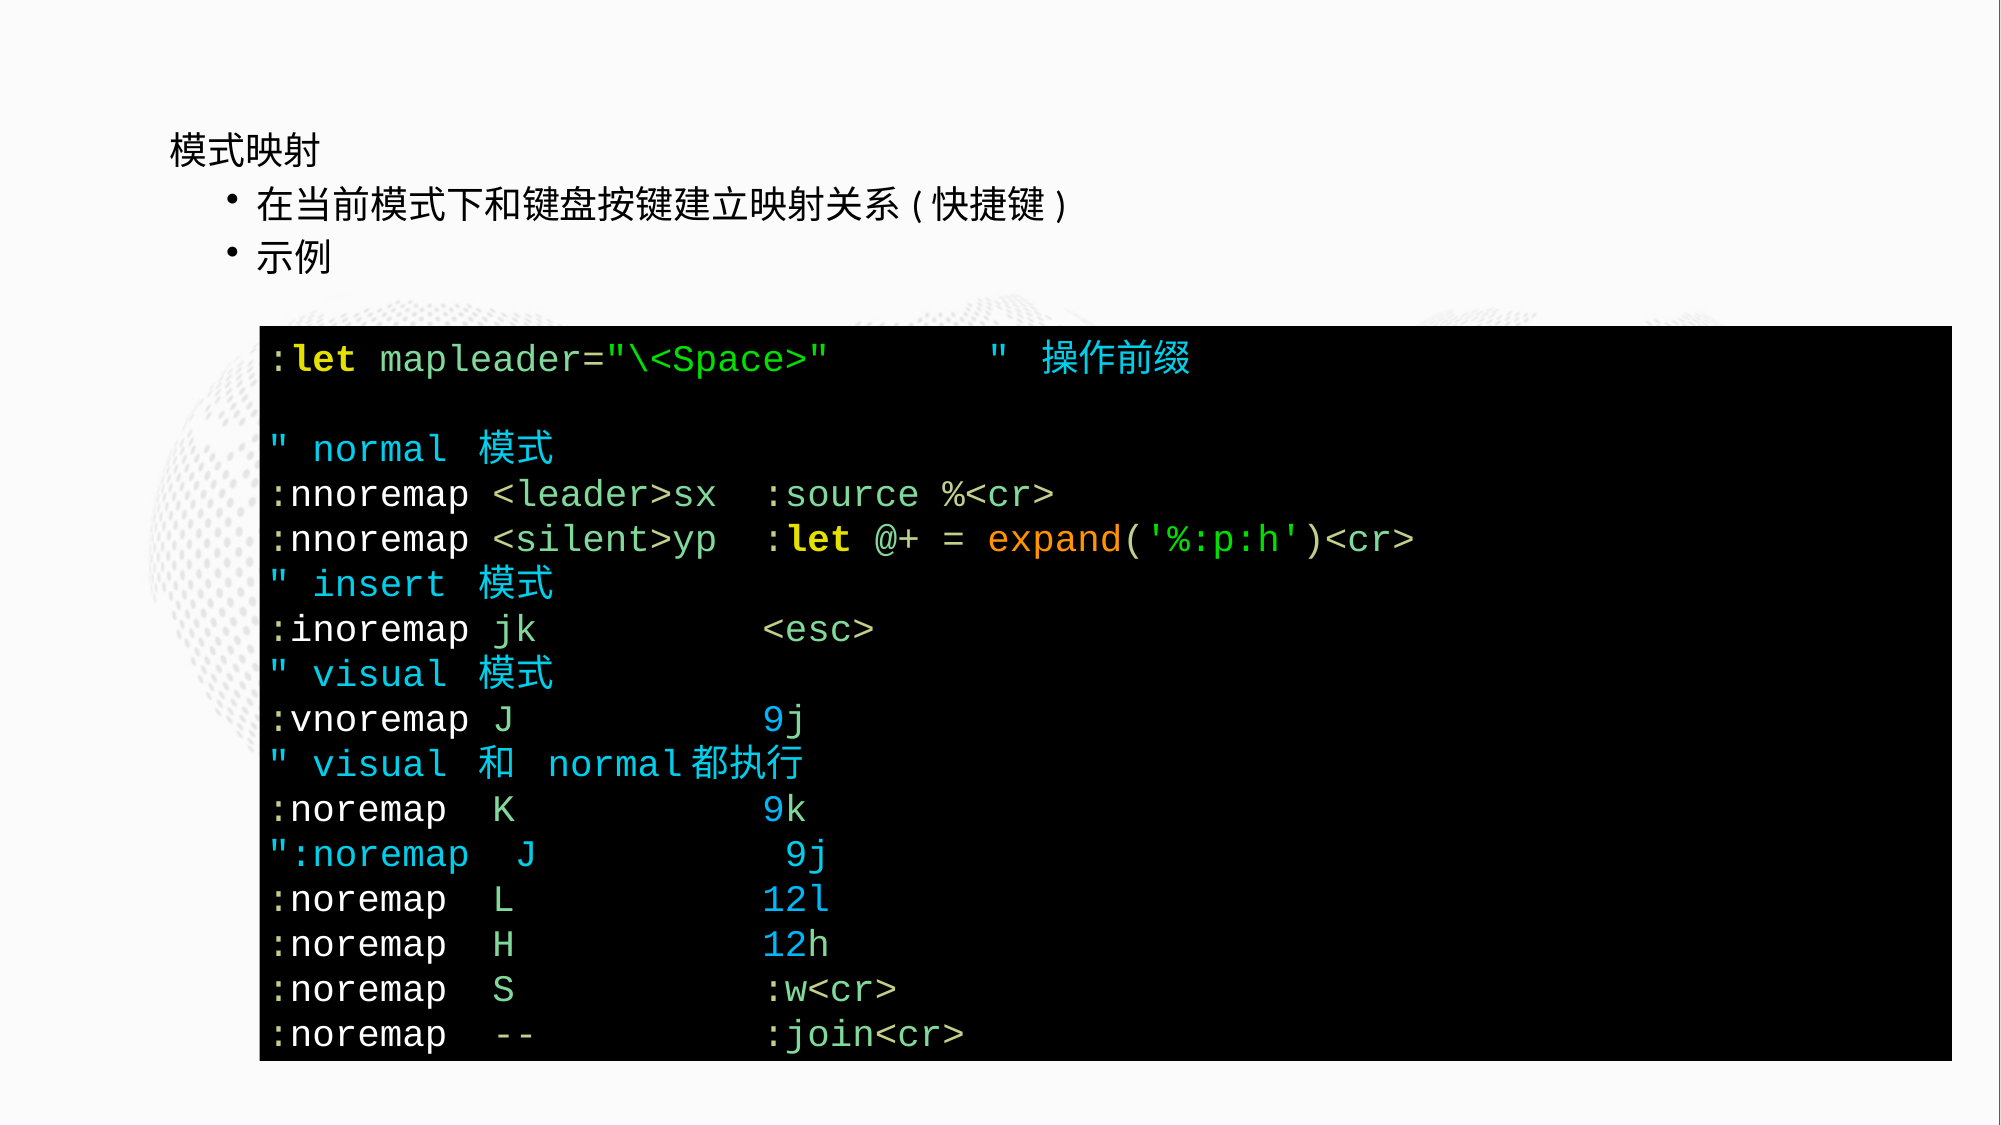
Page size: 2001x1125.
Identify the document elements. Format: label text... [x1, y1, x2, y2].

list 模式映射 在当前模式下和键盘按键建立映射关系(快捷键) 示例 [136, 123, 1863, 322]
picture [0, 0, 2001, 1125]
text_box :let mapleader="\<Space>" " 操作前缀 " normal 模式 :nnoremap <leader>sx :source %<cr> :nnoremap <silent>yp :let @+ = expand('%:p:h')<cr> " insert 模式 :inoremap jk <esc> " visual 模式 :vnoremap J 9j " visual 和 normal都执行 :noremap K 9k ":noremap J 9j :noremap L 12l :noremap H 12h :noremap S :w<cr> :noremap -- :join<cr> [259, 326, 1952, 1061]
